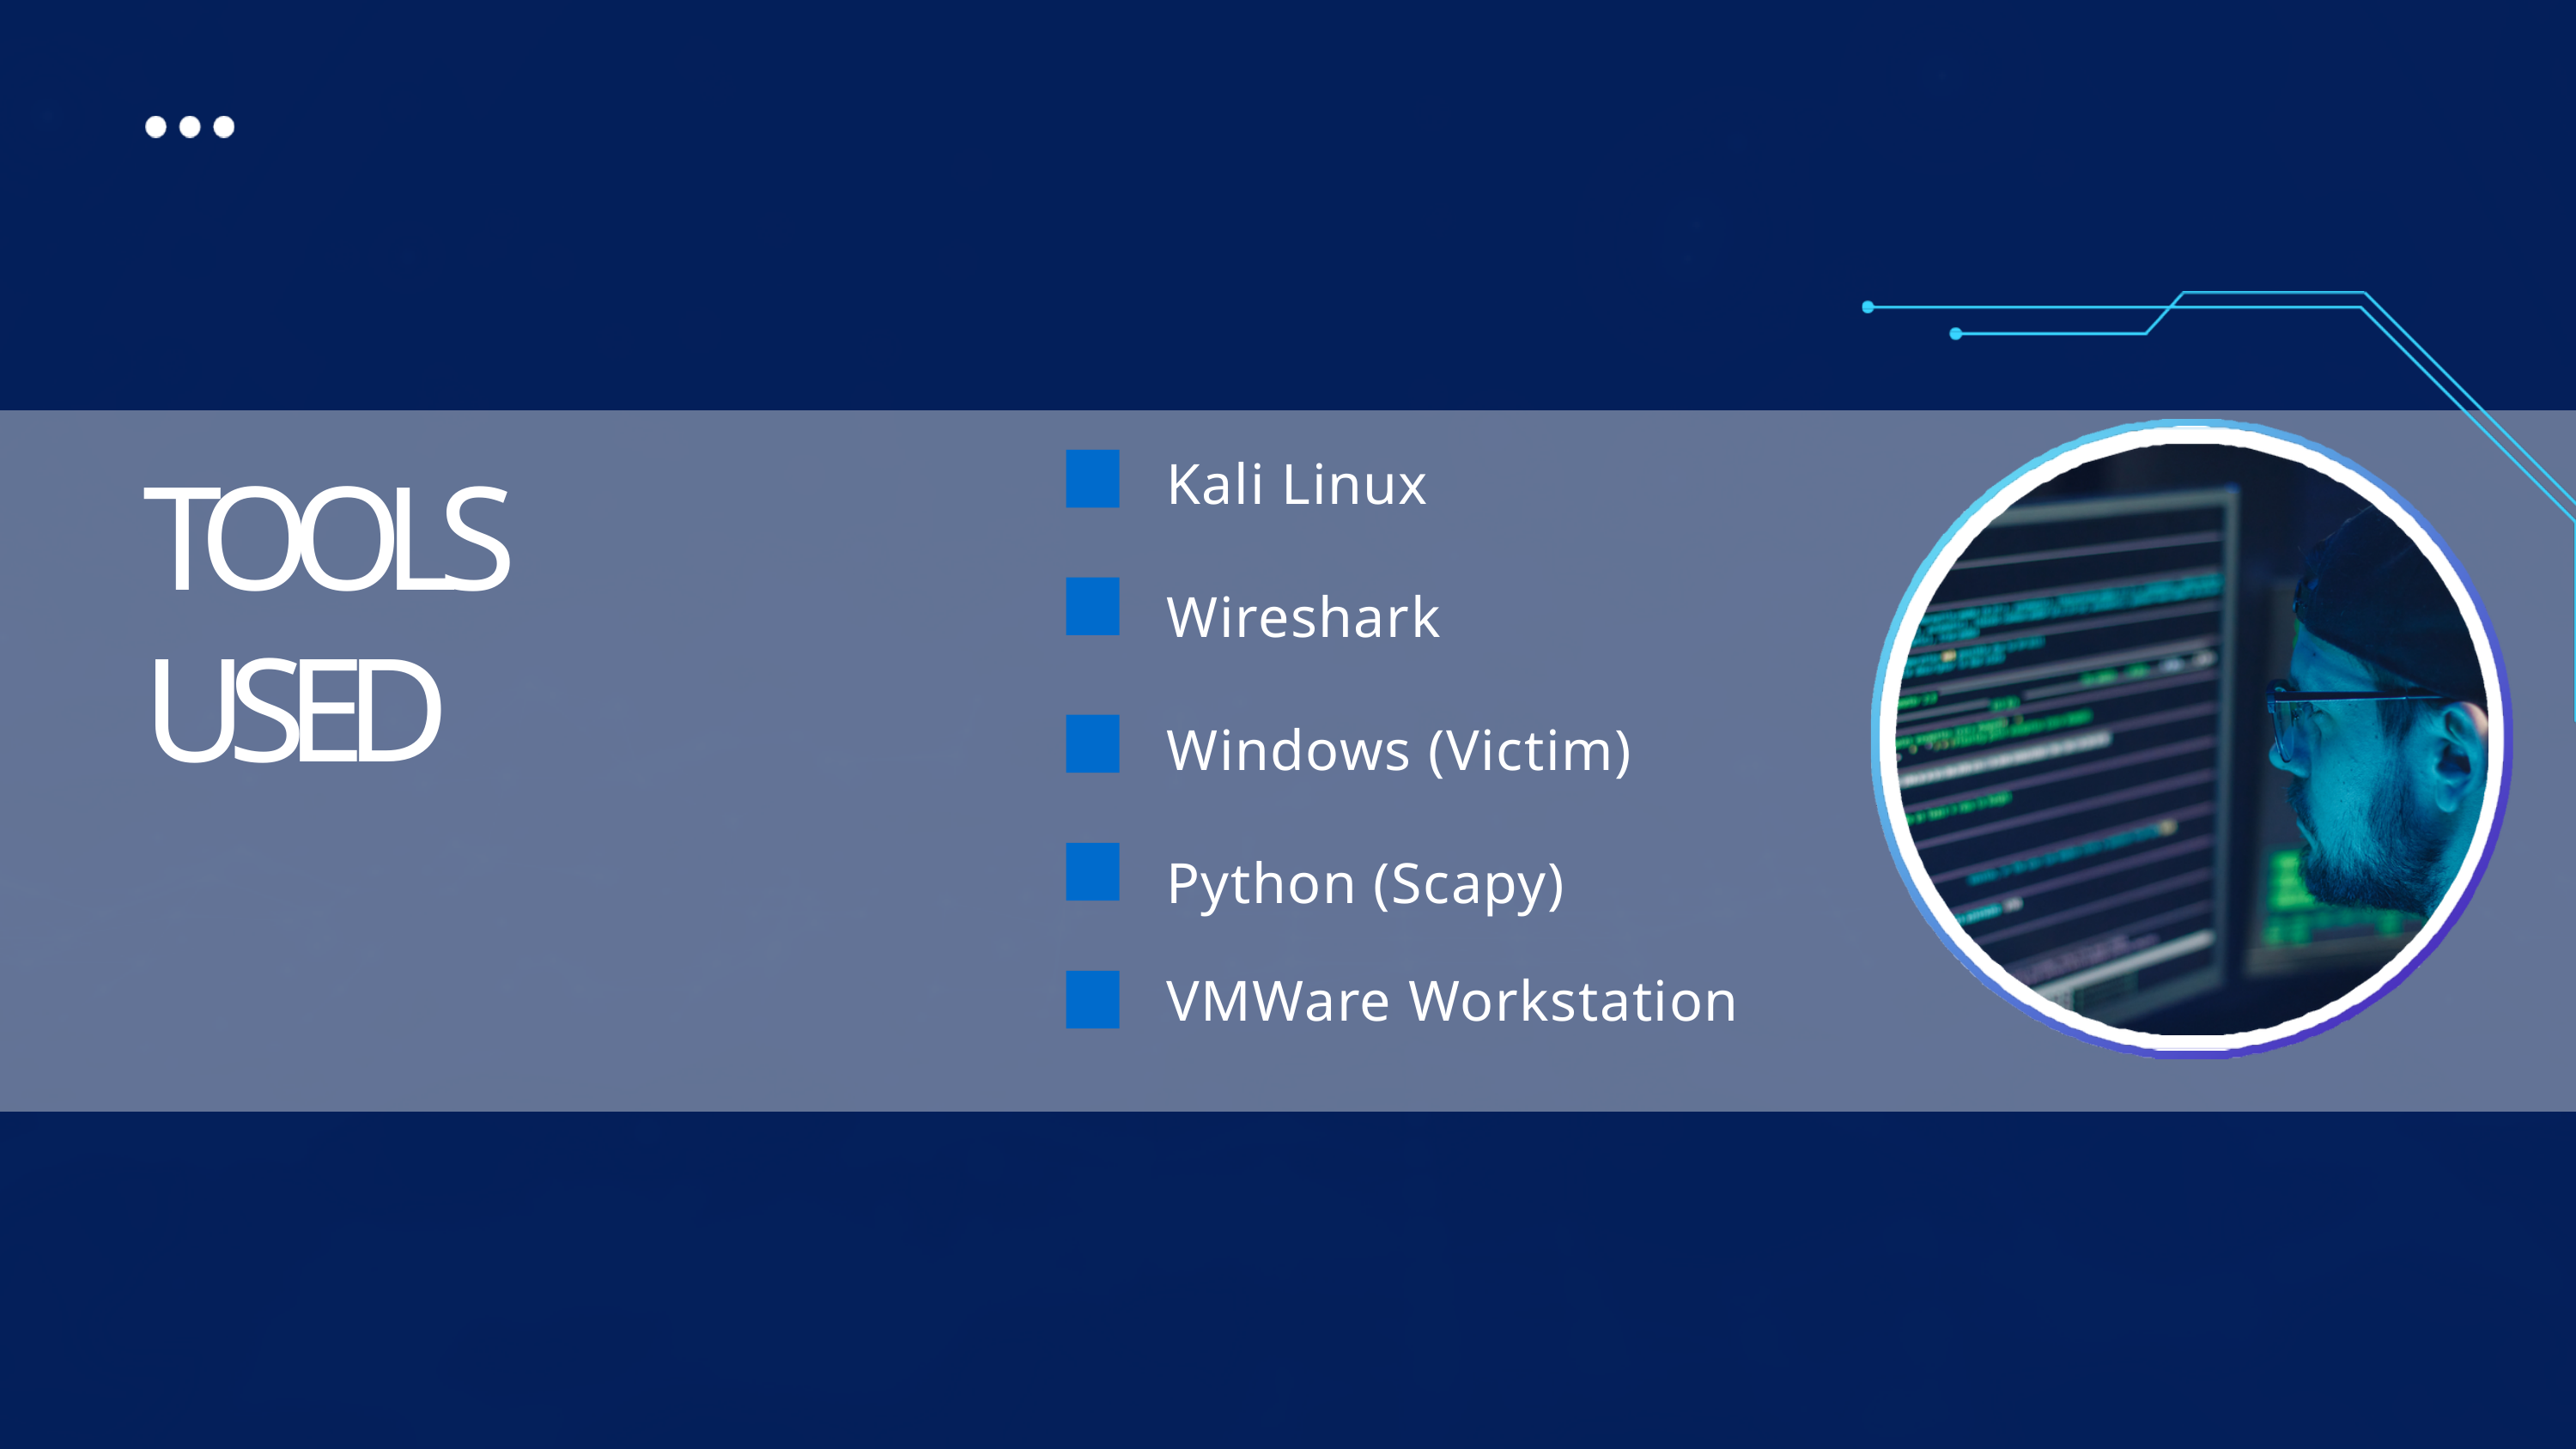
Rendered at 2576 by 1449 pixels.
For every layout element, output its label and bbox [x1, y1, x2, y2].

text_box [1870, 419, 2513, 1059]
text_box [1066, 449, 1121, 1029]
text_box [0, 0, 2576, 410]
text_box [1862, 291, 2576, 724]
text_box [0, 1112, 2576, 1449]
text_box [1879, 426, 2505, 1051]
text_box [143, 447, 762, 624]
text_box [1895, 443, 2489, 1035]
text_box [1423, 377, 1937, 953]
text_box [1166, 449, 1766, 1088]
text_box [0, 410, 2576, 1112]
text_box [145, 116, 235, 138]
